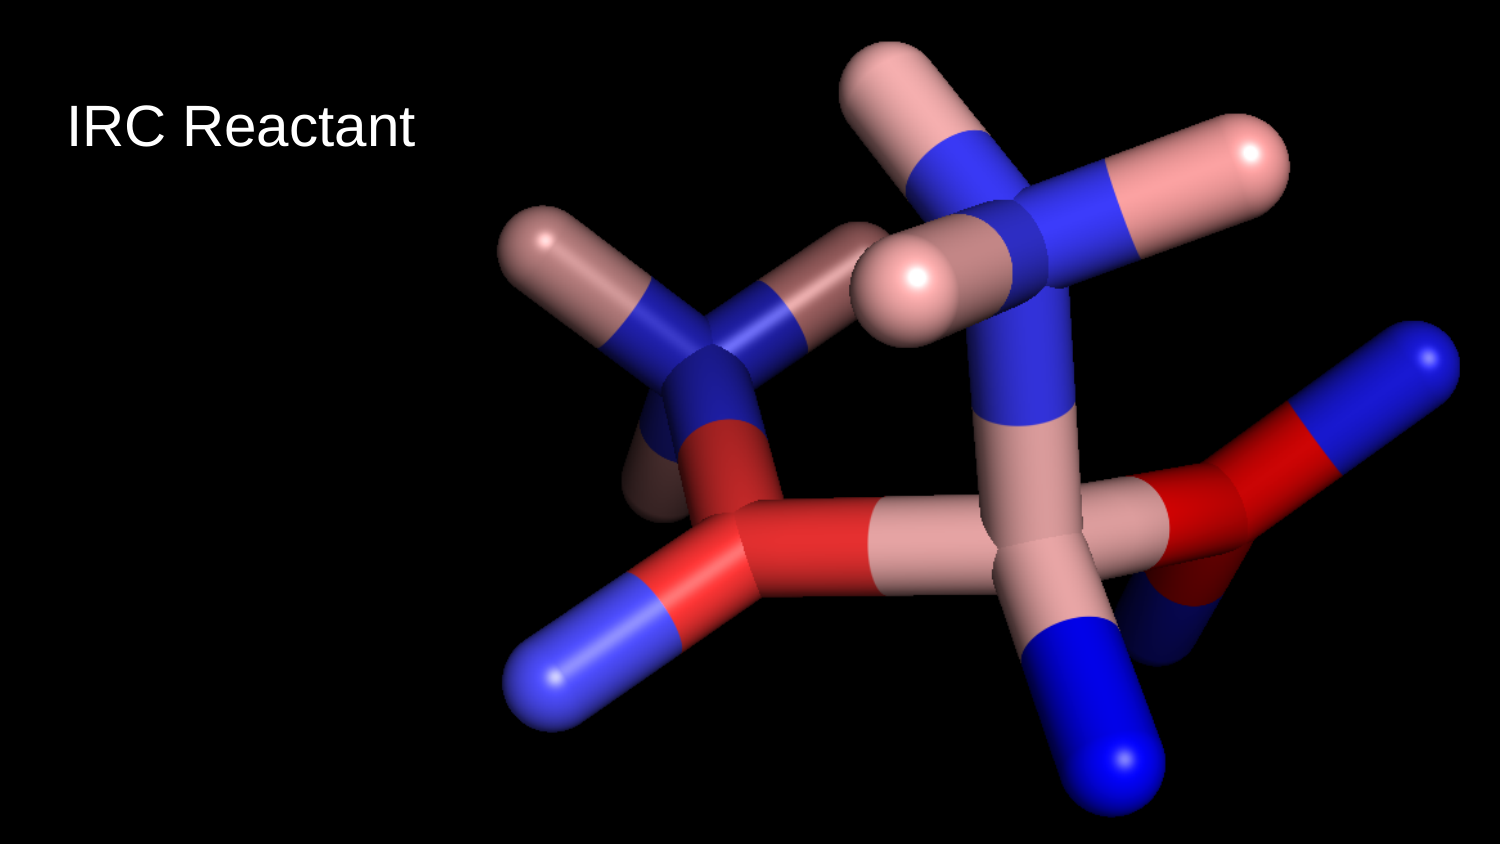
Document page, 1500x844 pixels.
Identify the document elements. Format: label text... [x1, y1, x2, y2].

title IRC Reactant [51, 72, 445, 167]
picture [450, 0, 1498, 844]
